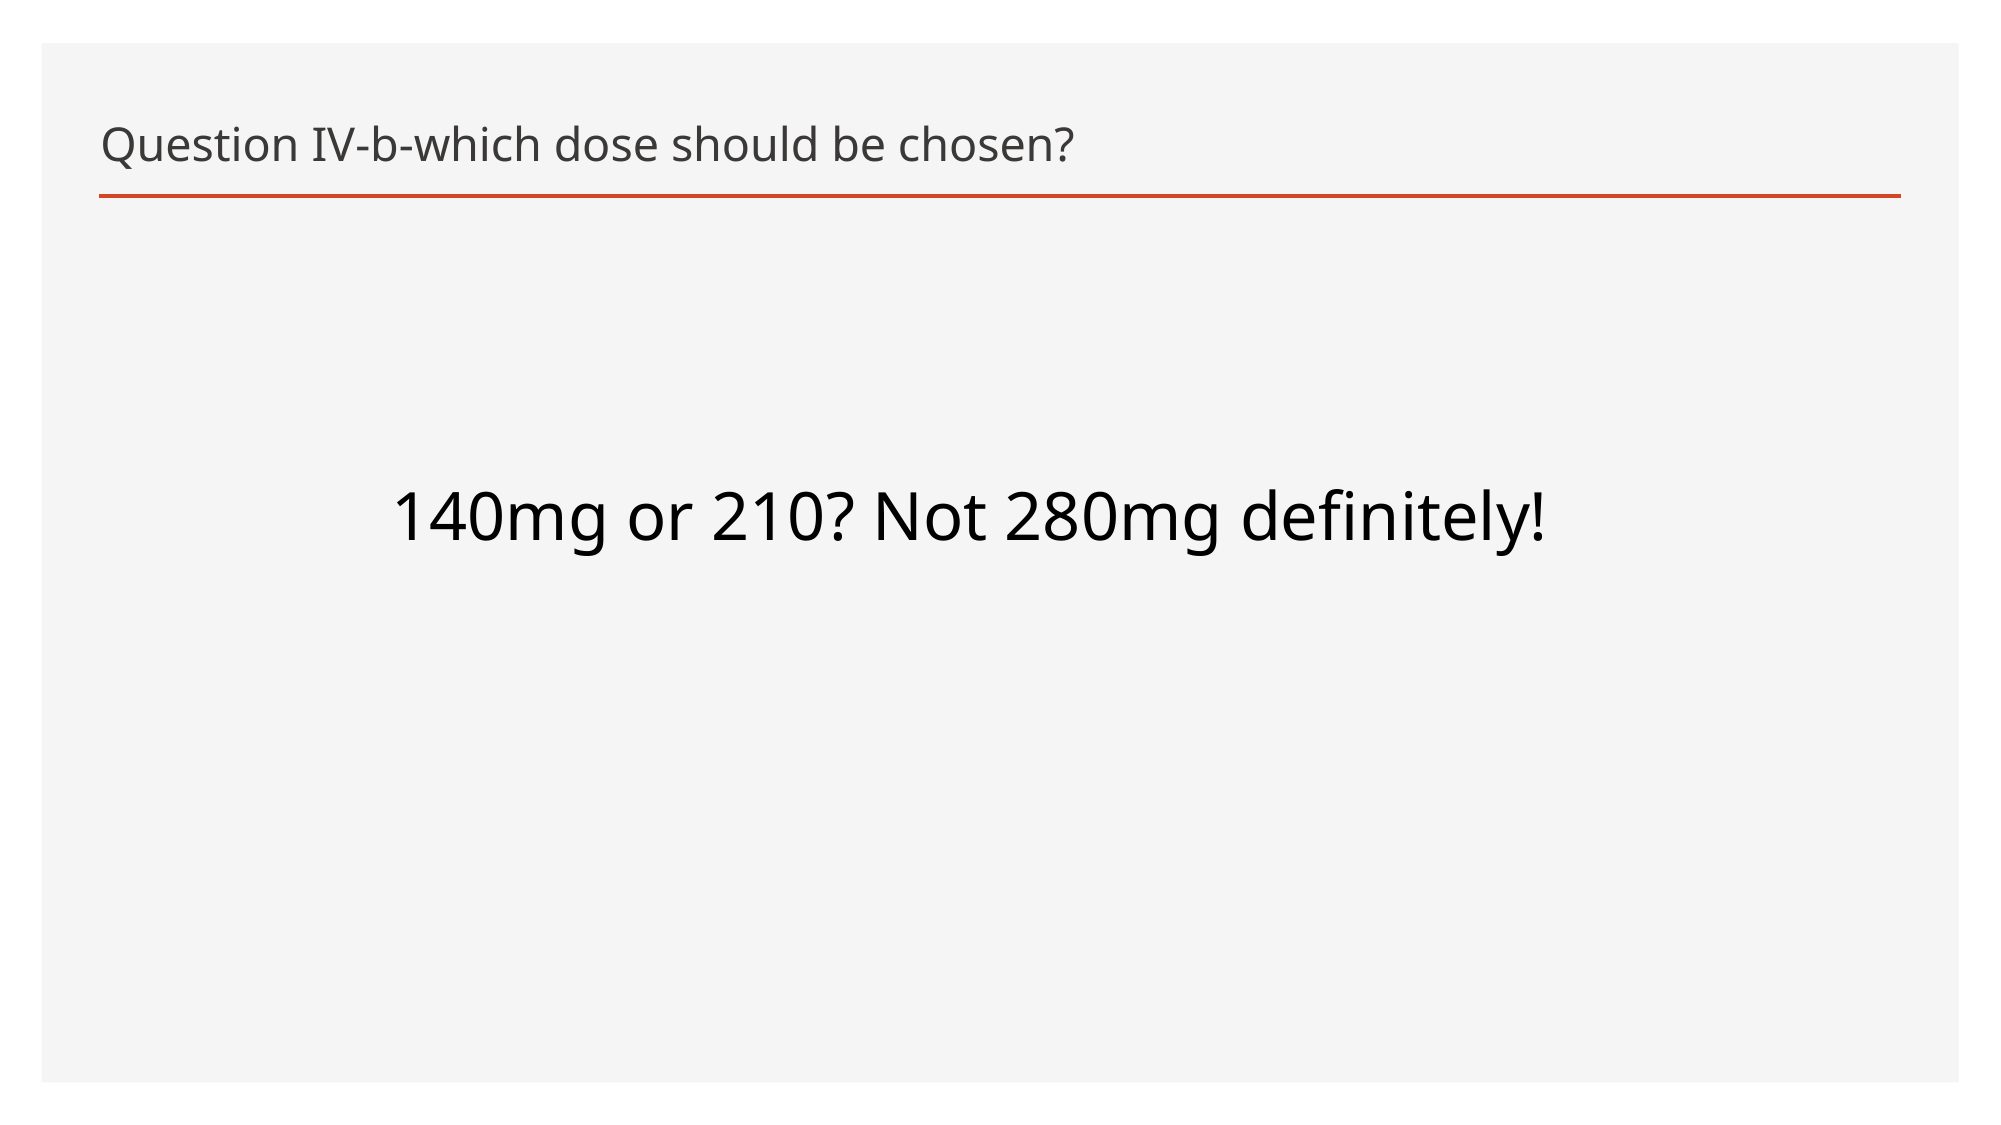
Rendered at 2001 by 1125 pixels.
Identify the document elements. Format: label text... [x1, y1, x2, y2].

title Question IV-b-which dose should be chosen? [85, 73, 1302, 179]
text_box 140mg or 210? Not 280mg definitely! [376, 466, 1565, 562]
